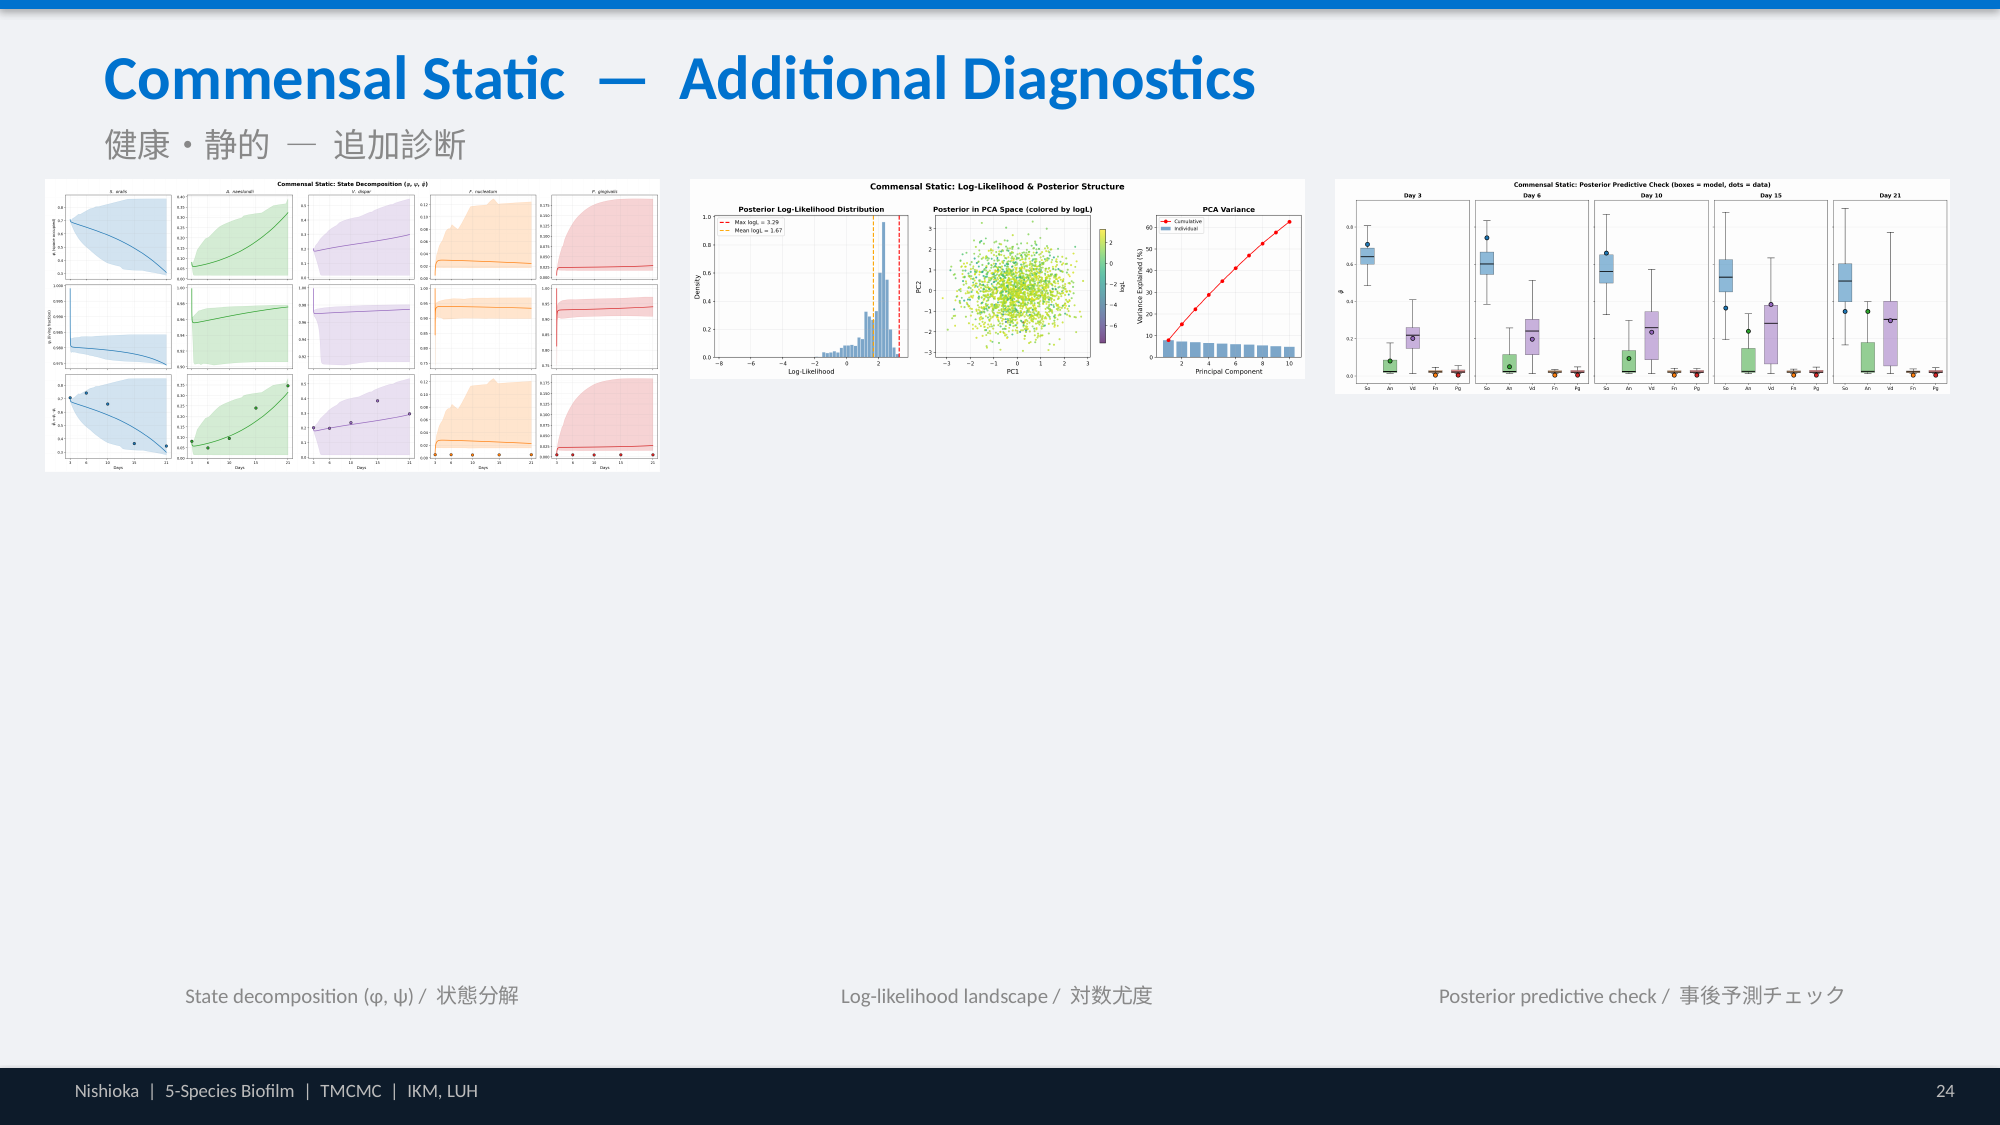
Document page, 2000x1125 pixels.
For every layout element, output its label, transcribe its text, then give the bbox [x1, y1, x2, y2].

text_box 24 [1819, 1071, 1970, 1119]
picture [44, 179, 661, 472]
picture [689, 179, 1306, 379]
text_box [0, 0, 2000, 10]
text_box Posterior predictive check / 事後予測チェック [1334, 974, 1950, 1020]
text_box 健康・静的 — 追加診断 [89, 116, 1890, 170]
text_box State decomposition (φ, ψ) / 状態分解 [44, 974, 660, 1020]
text_box Commensal Static — Additional Diagnostics [89, 29, 1890, 116]
text_box Log-likelihood landscape / 対数尤度 [689, 974, 1305, 1020]
picture [1334, 179, 1951, 394]
text_box Nishioka | 5-Species Biofilm | TMCMC | IKM, LUH [59, 1071, 1260, 1119]
text_box [0, 1067, 2000, 1125]
